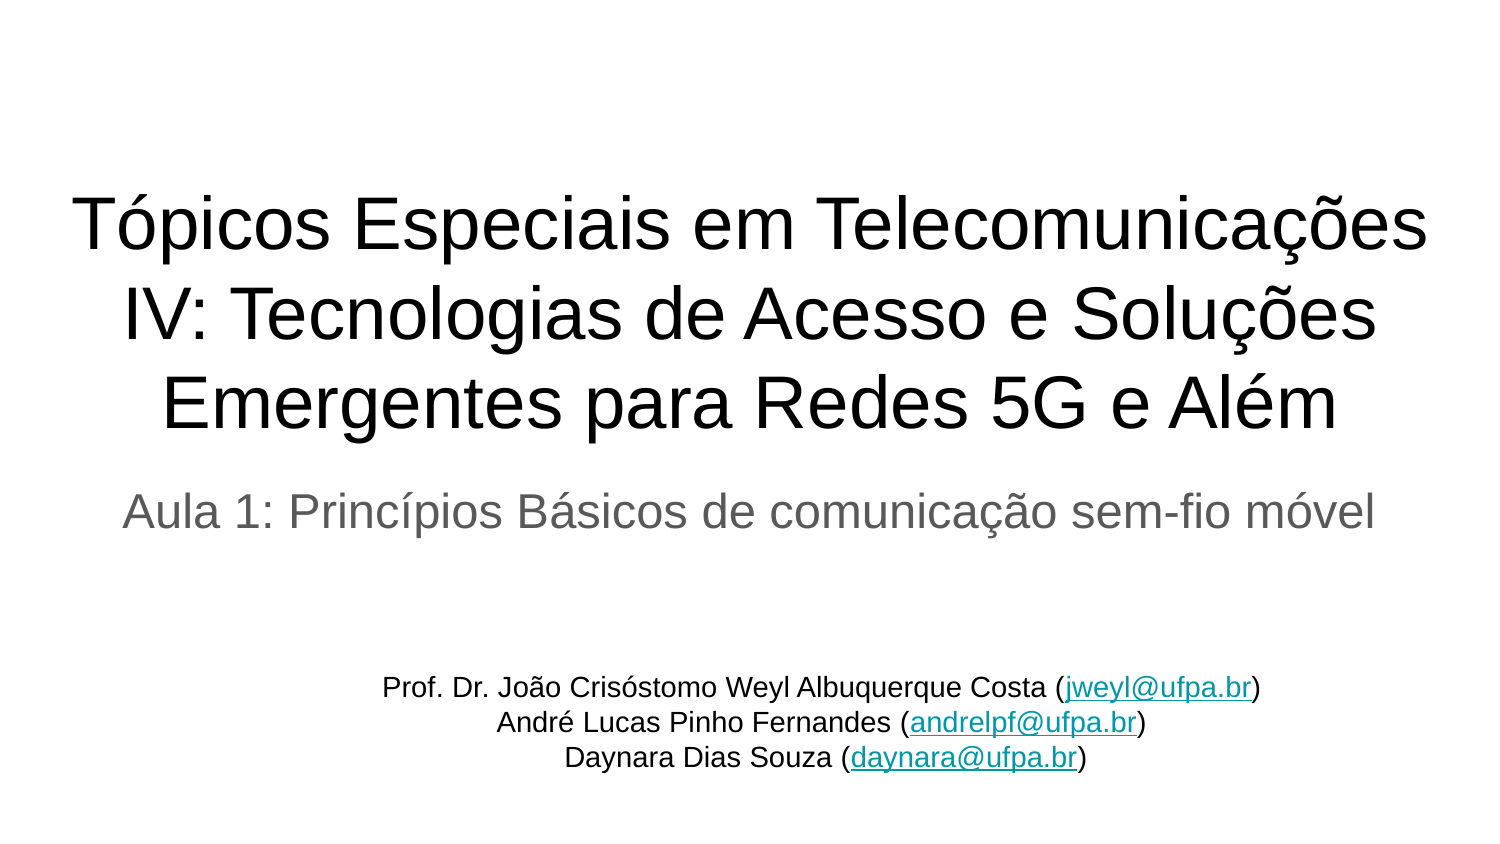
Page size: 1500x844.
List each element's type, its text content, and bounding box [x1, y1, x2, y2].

text_box Prof. Dr. João Crisóstomo Weyl Albuquerque Costa (jweyl@ufpa.br) André Lucas Pinho Fernandes (andrelpf@ufpa.br) Daynara Dias Souza (daynara@ufpa.br) [251, 653, 1392, 789]
title Tópicos Especiais em Telecomunicações IV: Tecnologias de Acesso e Soluções Emergentes para Redes 5G e Além [51, 122, 1449, 459]
subtitle Aula 1: Princípios Básicos de comunicação sem-fio móvel [51, 464, 1449, 595]
